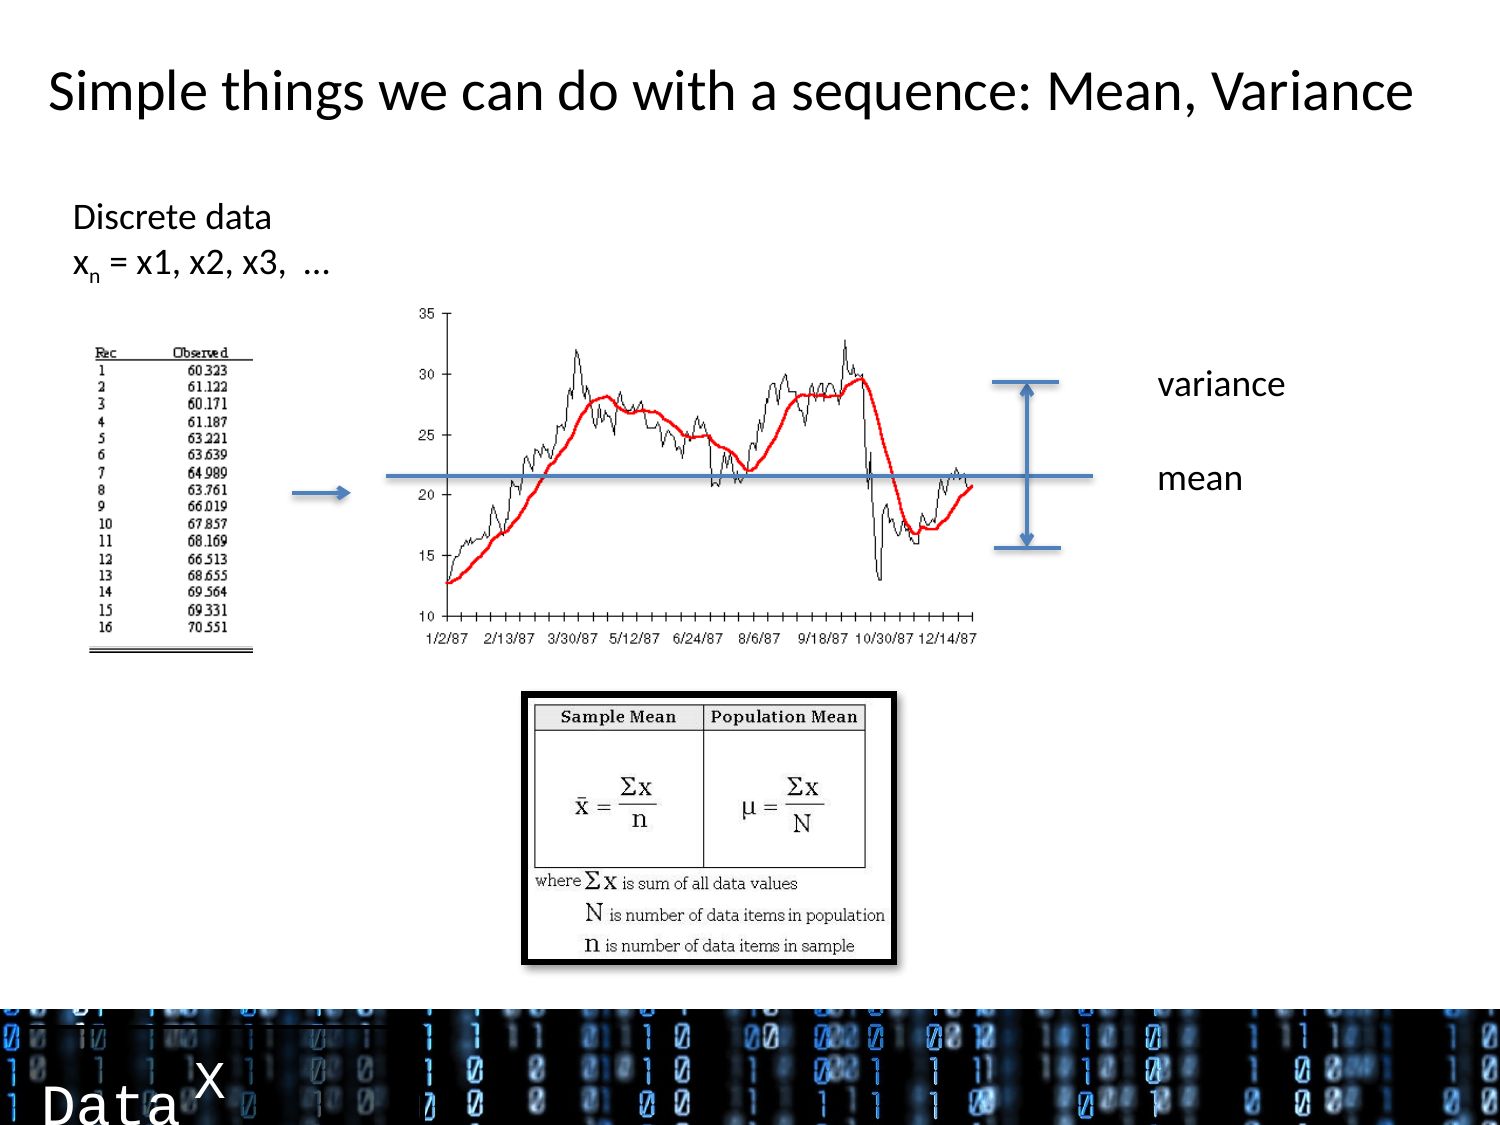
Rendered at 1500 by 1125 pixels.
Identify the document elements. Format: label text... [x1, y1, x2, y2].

title Simple things we can do with a sequence: Mean, Variance [28, 32, 1436, 142]
picture [50, 1091, 67, 1121]
picture [527, 697, 892, 960]
text_box variance [1142, 352, 1301, 412]
picture [84, 1110, 98, 1122]
text_box mean [1142, 445, 1259, 506]
picture [154, 1110, 168, 1122]
picture [28, 1029, 420, 1125]
picture [0, 1009, 1500, 1125]
picture [93, 1120, 101, 1125]
picture [407, 477, 993, 653]
picture [89, 337, 254, 654]
text_box Discrete data xn = x1, x2, x3, … [58, 184, 345, 296]
picture [163, 1120, 171, 1125]
picture [407, 300, 993, 476]
